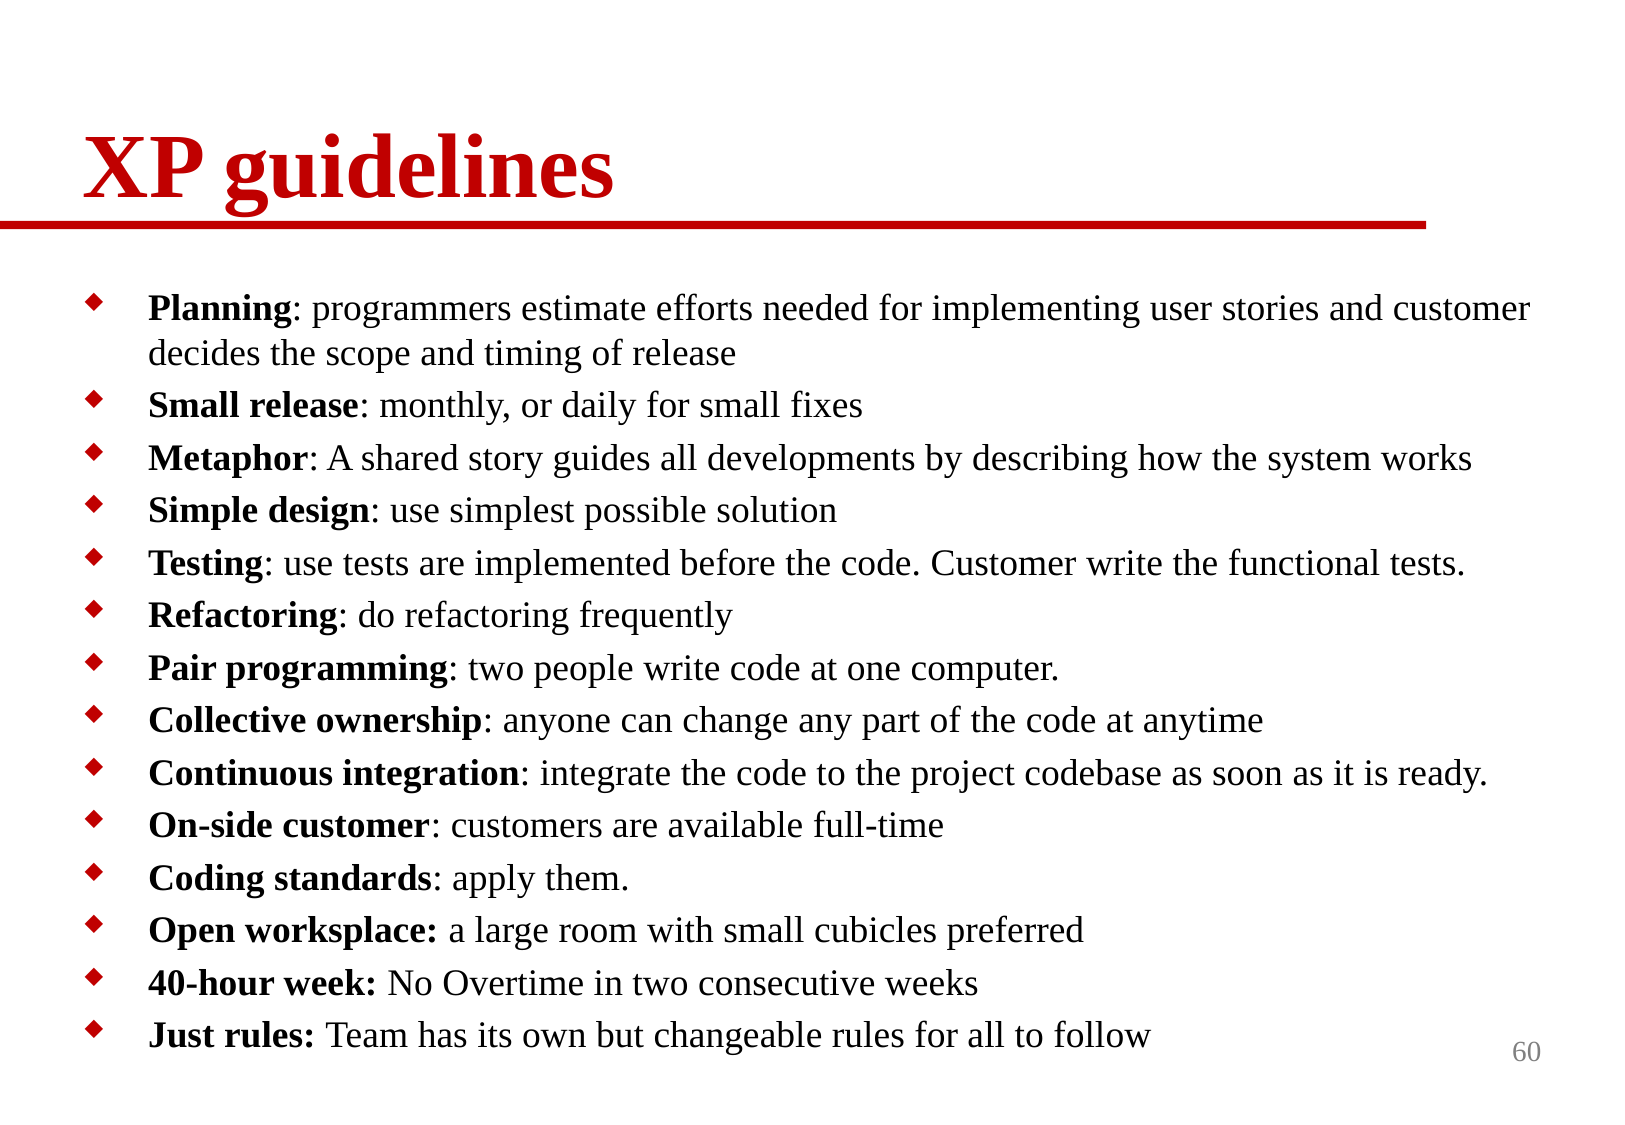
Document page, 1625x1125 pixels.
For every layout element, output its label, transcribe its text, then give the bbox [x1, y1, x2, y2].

slide_number 60 [1218, 1012, 1557, 1088]
title XP guidelines [67, 43, 1550, 225]
list Planning: programmers estimate efforts needed for implementing user stories and customer decides the scope and timing of release Small release: monthly, or daily for small fixes Metaphor: A shared story guides all developments by describing how the system works Simple design: use simplest possible solution Testing: use tests are implemented before the code. Customer write the functional tests. Refactoring: do refactoring frequently Pair programming: two people write code at one computer. Collective ownership: anyone can change any part of the code at anytime Continuous integration: integrate the code to the project codebase as soon as it is ready. On-side customer: customers are available full-time Coding standards: apply them. Open worksplace: a large room with small cubicles preferred 40-hour week: No Overtime in two consecutive weeks Just rules: Team has its own but changeable rules for all to follow [67, 275, 1550, 1088]
